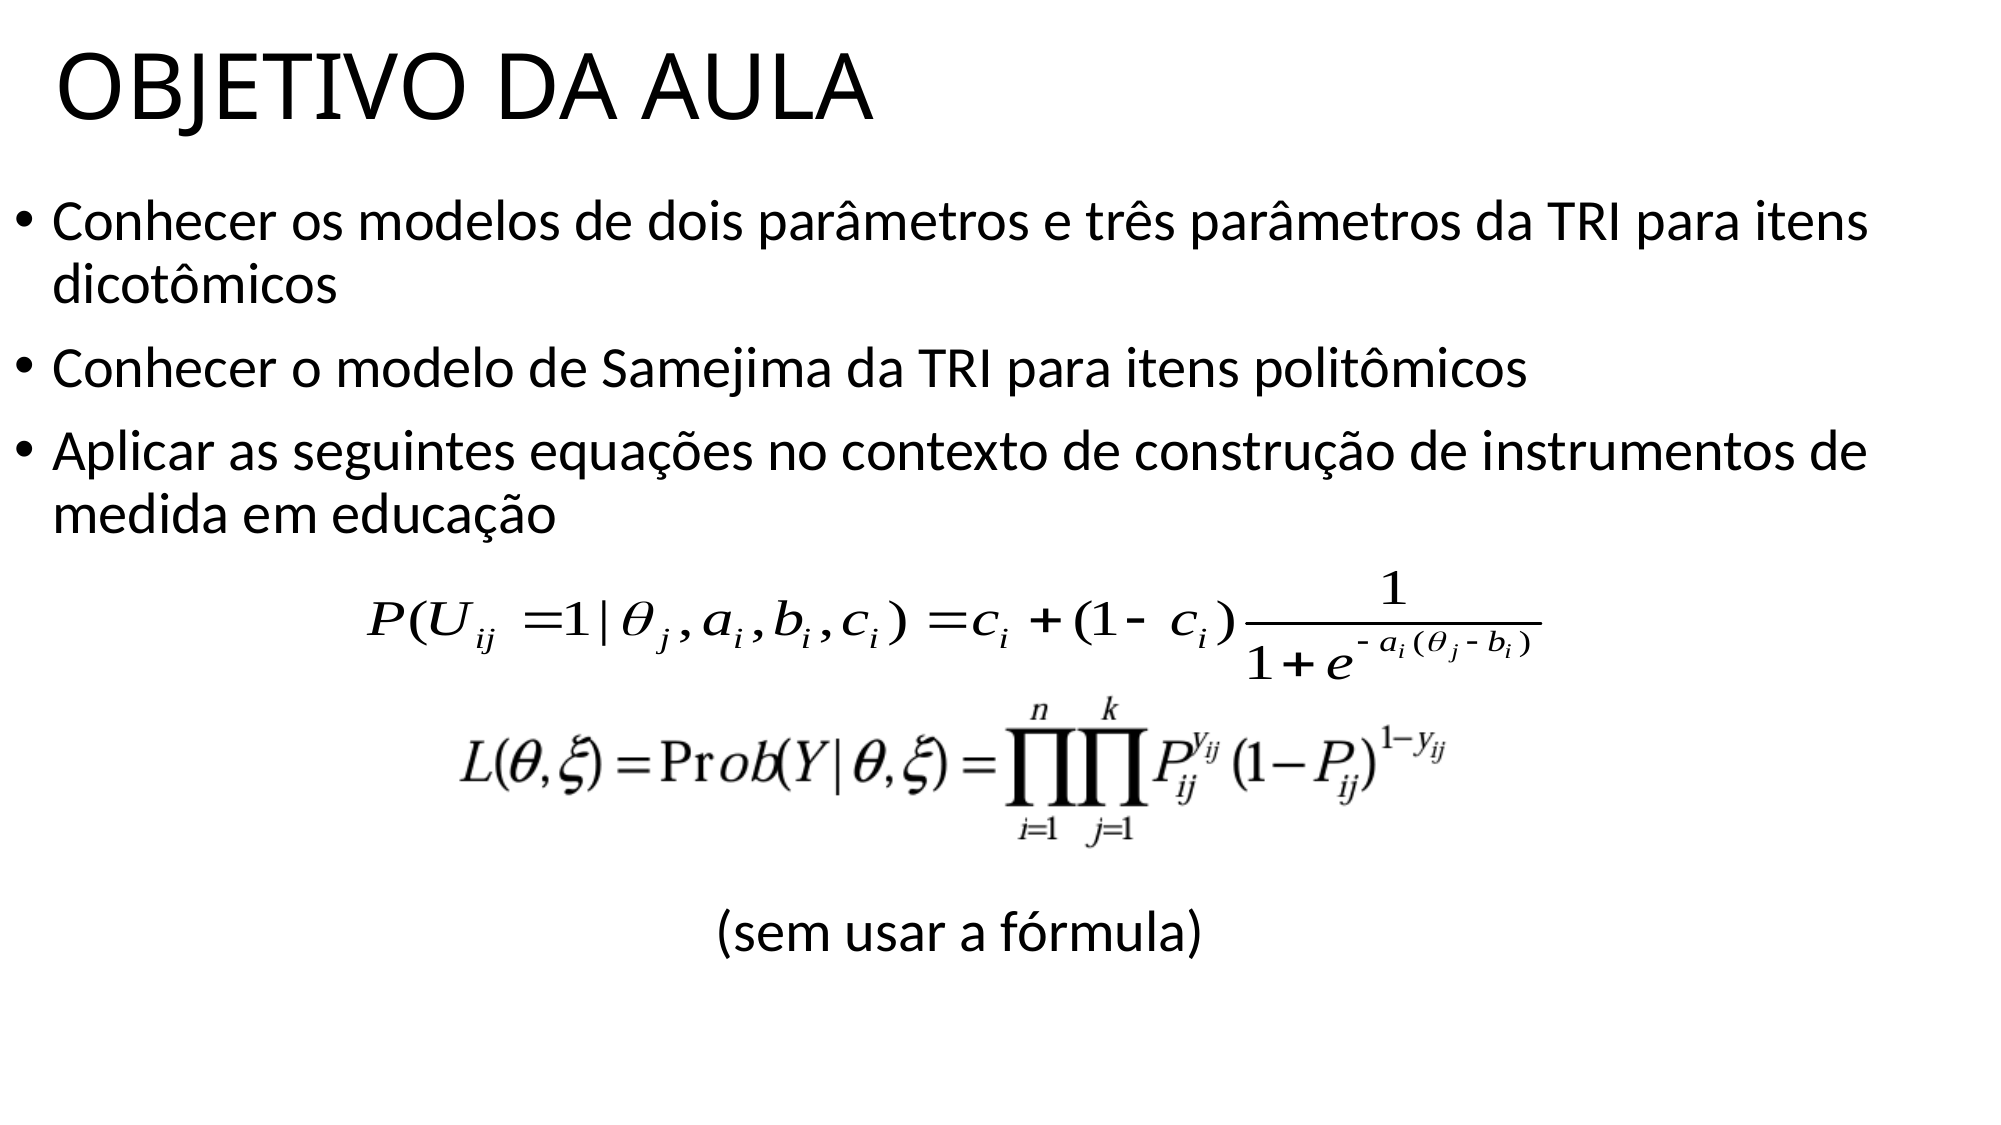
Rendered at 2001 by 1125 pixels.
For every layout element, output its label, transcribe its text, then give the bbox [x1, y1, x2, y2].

list Conhecer os modelos de dois parâmetros e três parâmetros da TRI para itens dicotômicos Conhecer o modelo de Samejima da TRI para itens politômicos Aplicar as seguintes equações no contexto de construção de instrumentos de medida em educação (sem usar a fórmula) [0, 182, 1921, 1033]
title OBJETIVO DA AULA [40, 32, 1961, 151]
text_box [355, 556, 1554, 690]
picture [433, 690, 1476, 871]
